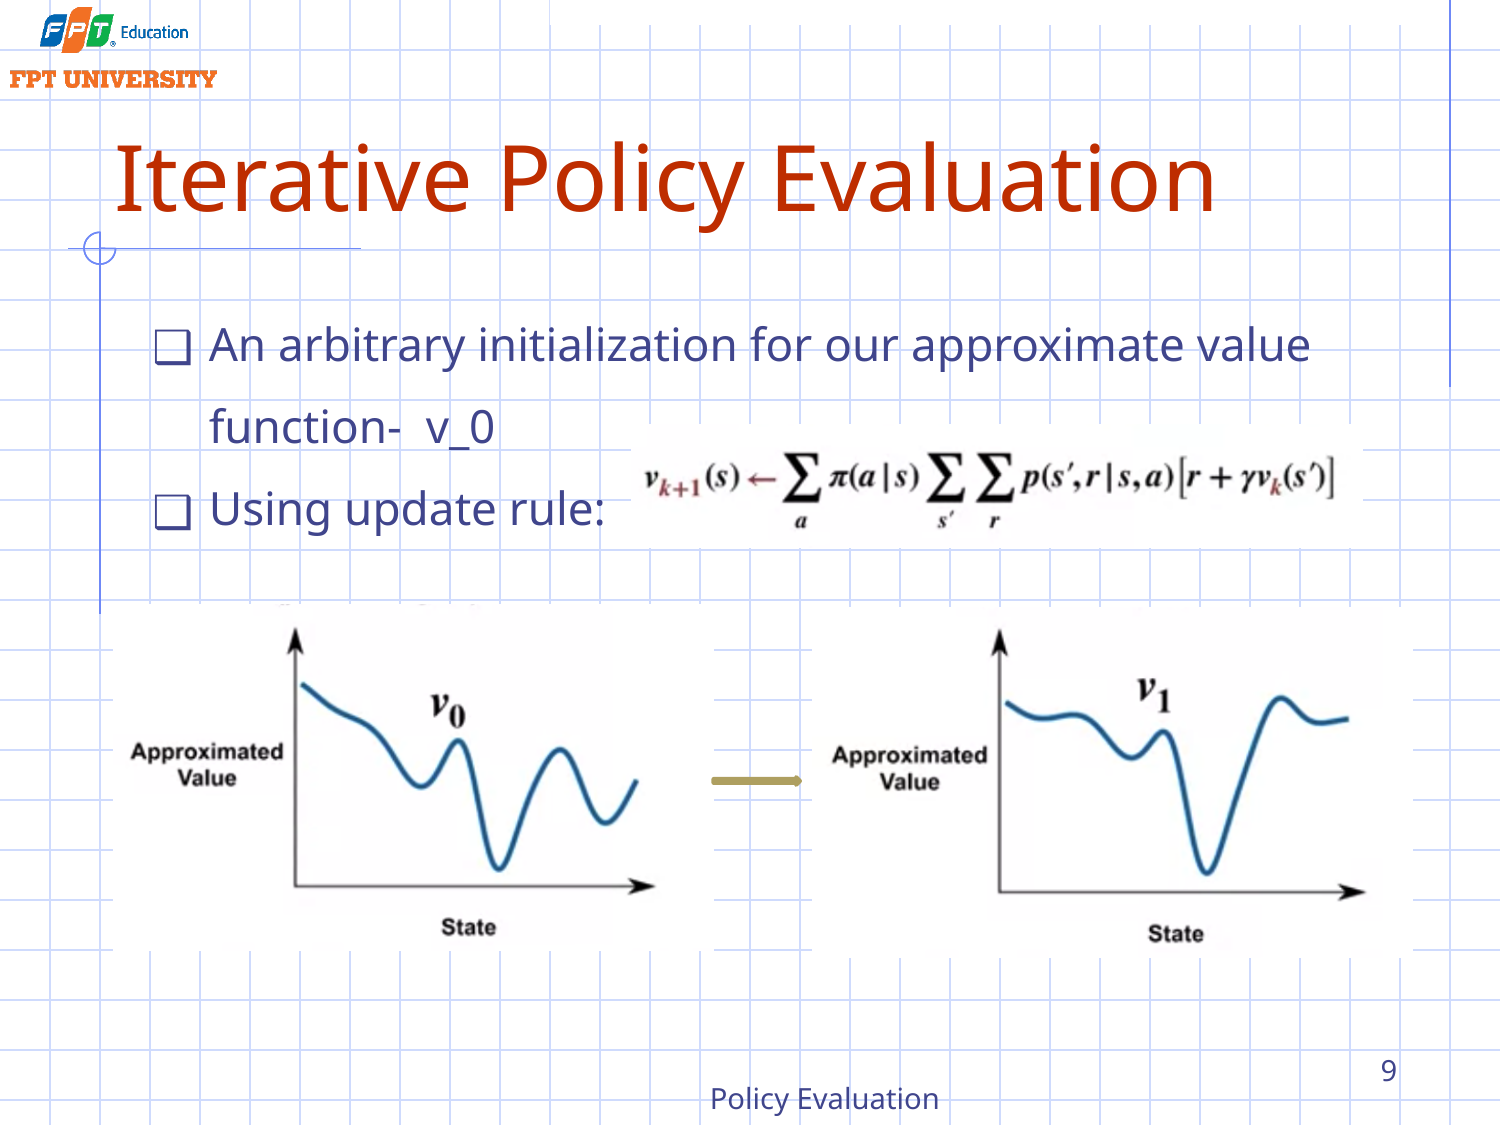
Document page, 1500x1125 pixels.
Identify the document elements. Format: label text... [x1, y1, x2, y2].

title Iterative Policy Evaluation [99, 50, 1375, 238]
picture [630, 423, 1363, 548]
picture [10, 6, 217, 88]
text_box 9 [1099, 1024, 1413, 1100]
picture [812, 607, 1413, 958]
text_box Policy Evaluation [587, 1047, 1063, 1123]
list An arbitrary initialization for our approximate value function- v_0 Using update rule: [137, 280, 1400, 988]
picture [113, 603, 714, 951]
text_box [719, 775, 802, 787]
